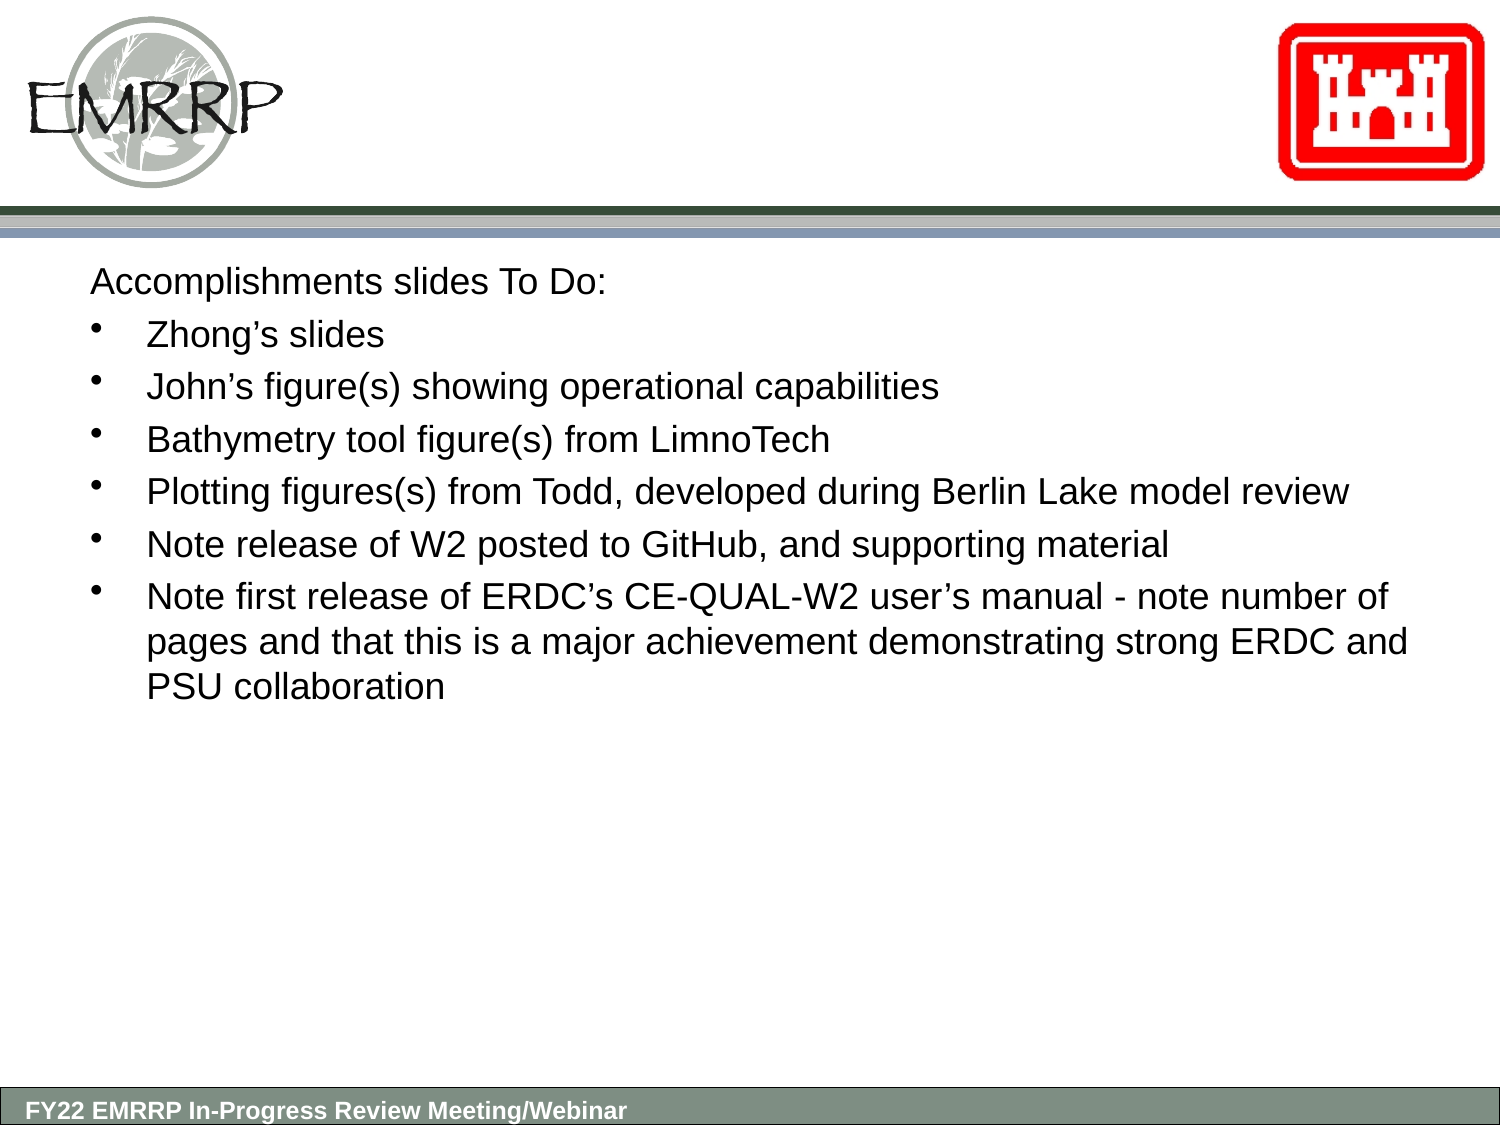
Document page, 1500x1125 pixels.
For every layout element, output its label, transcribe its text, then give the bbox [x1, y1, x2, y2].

picture [24, 12, 285, 191]
list Accomplishments slides To Do: Zhong’s slides John’s figure(s) showing operational capabilities Bathymetry tool figure(s) from LimnoTech Plotting figures(s) from Todd, developed during Berlin Lake model review Note release of W2 posted to GitHub, and supporting material Note first release of ERDC’s CE-QUAL-W2 user’s manual - note number of pages and that this is a major achievement demonstrating strong ERDC and PSU collaboration [74, 249, 1426, 903]
picture [1275, 21, 1488, 183]
picture [0, 206, 1500, 238]
